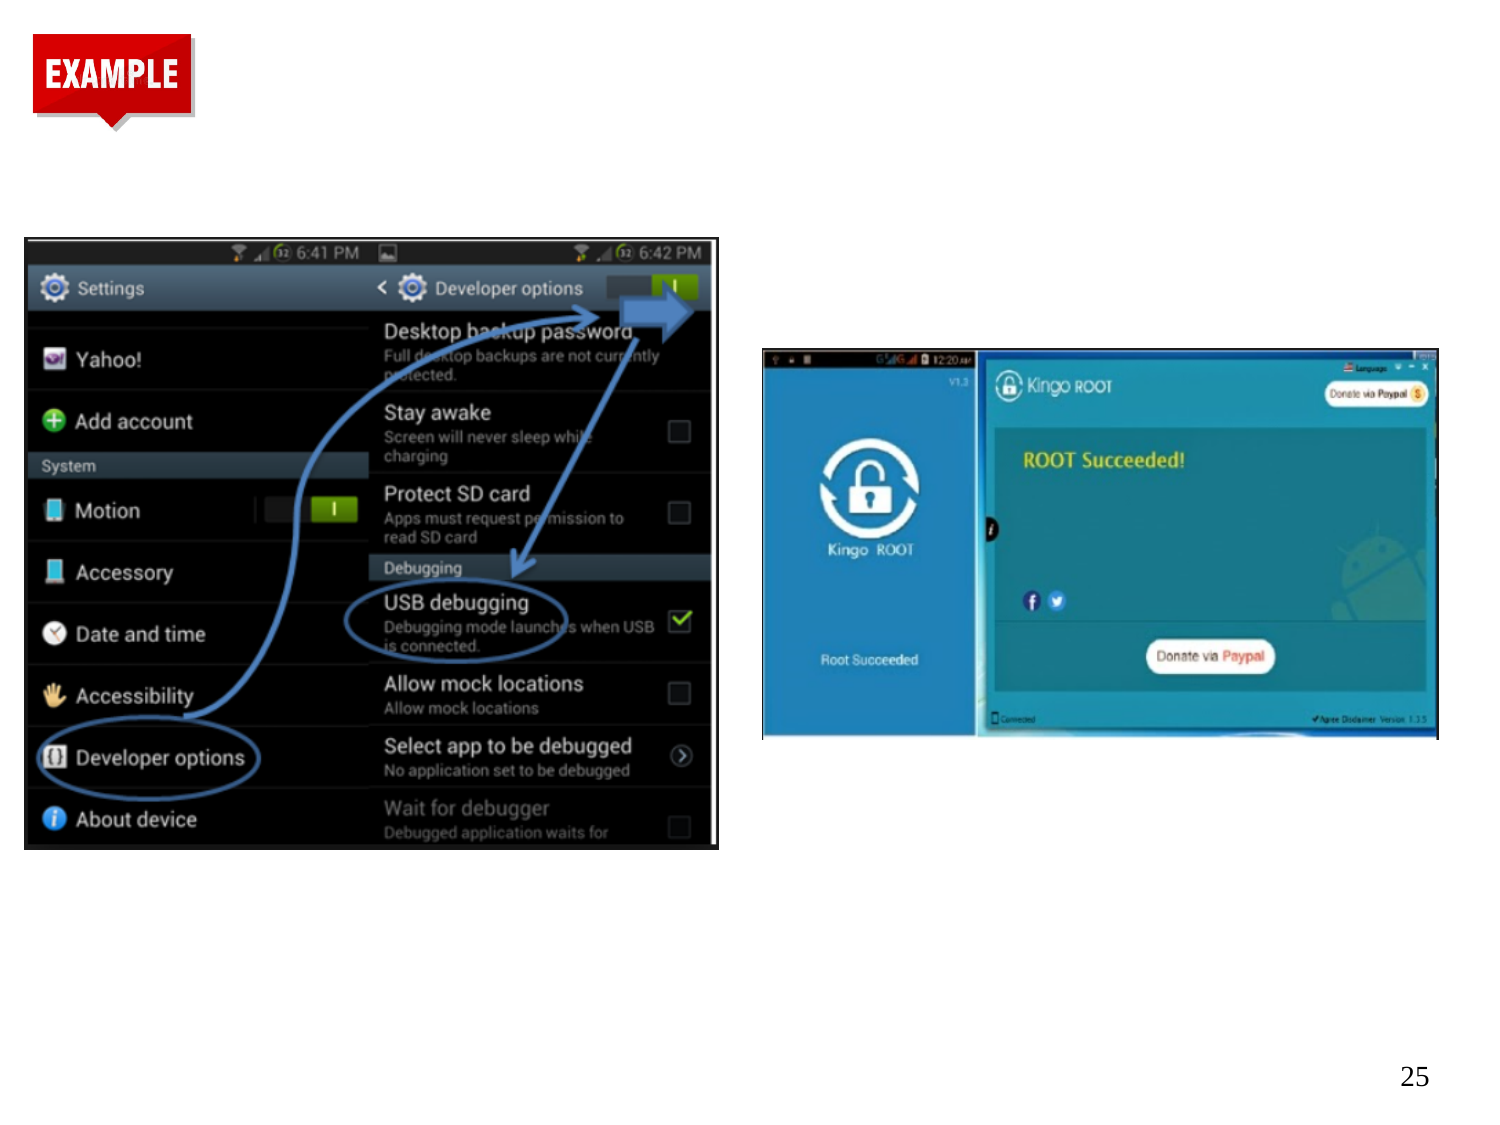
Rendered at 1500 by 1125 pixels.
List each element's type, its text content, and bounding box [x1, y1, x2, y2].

picture [24, 237, 719, 851]
picture [762, 347, 1439, 740]
picture [27, 29, 201, 135]
slide_number 25 [1310, 1049, 1438, 1125]
